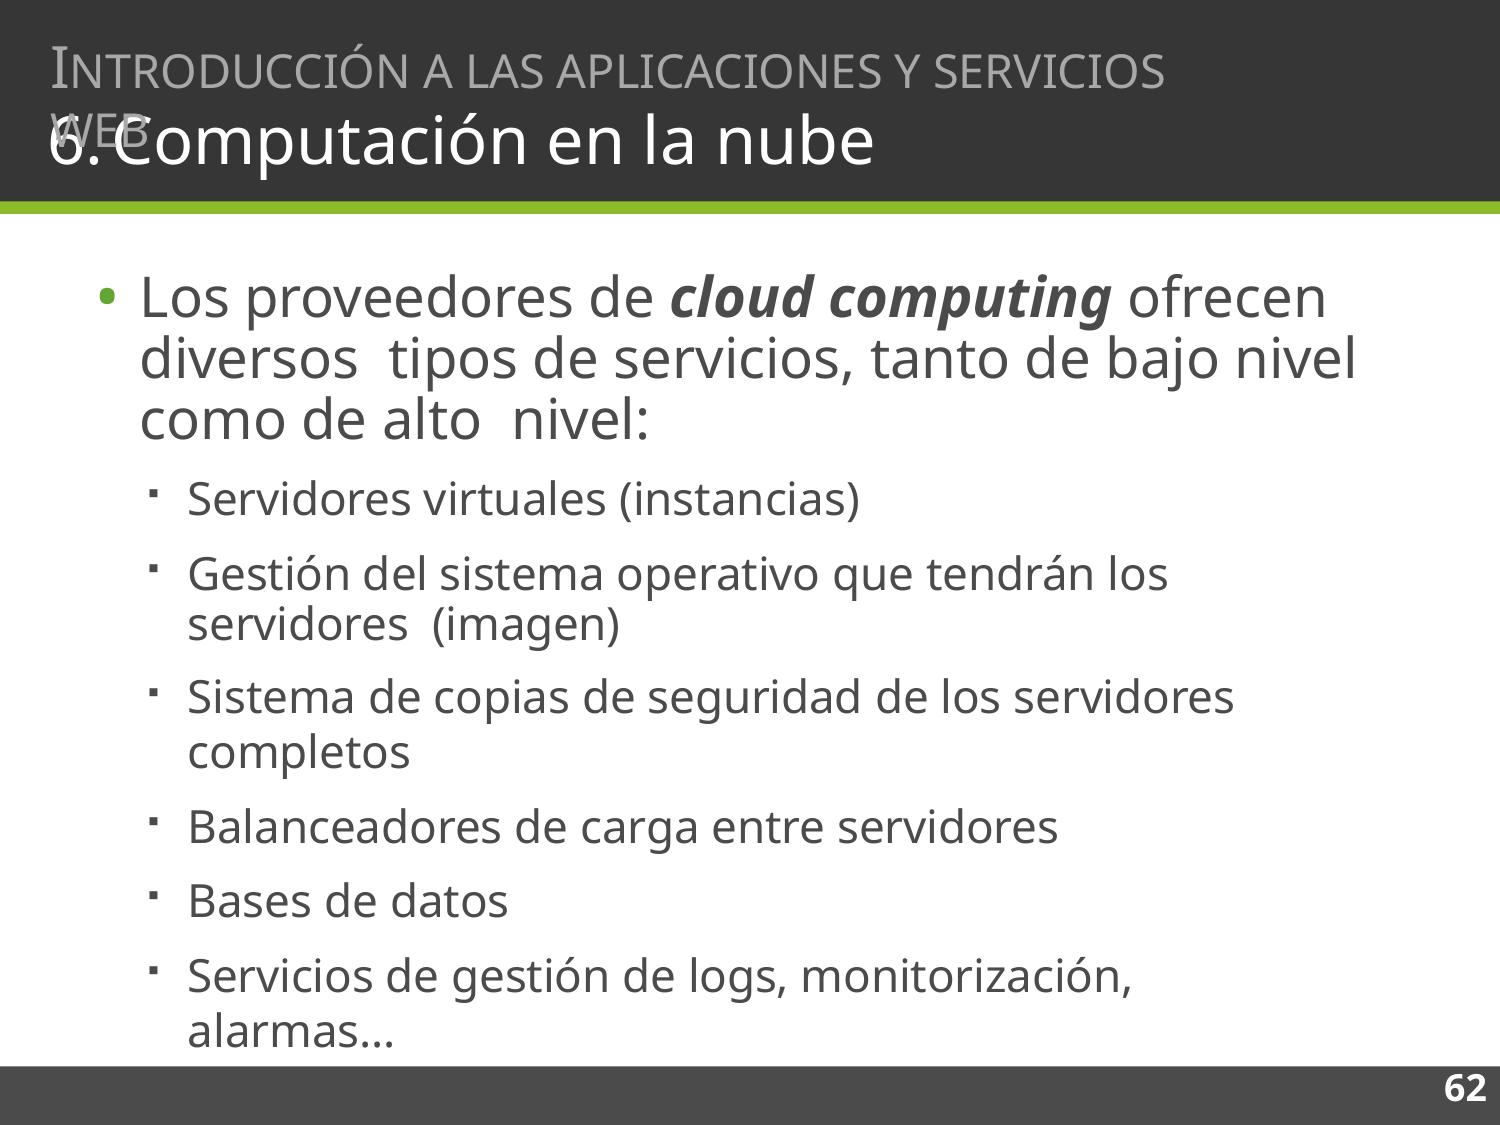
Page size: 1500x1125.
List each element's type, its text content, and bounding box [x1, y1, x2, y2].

text_box 62 [1440, 1077, 1490, 1116]
title INTRODUCCIÓN A LAS APLICACIONES Y SERVICIOS WEB [48, 28, 1193, 219]
text_box Computación en la nube Los proveedores de cloud computing ofrecen diversos tipos de servicios, tanto de bajo nivel como de alto nivel: Servidores virtuales (instancias) Gestión del sistema operativo que tendrán los servidores (imagen) Sistema de copias de seguridad de los servidores completos Balanceadores de carga entre servidores Bases de datos Servicios de gestión de logs, monitorización, alarmas… Plataforma auto-escalable para ejecución de aplicaciones [45, 95, 1388, 1125]
